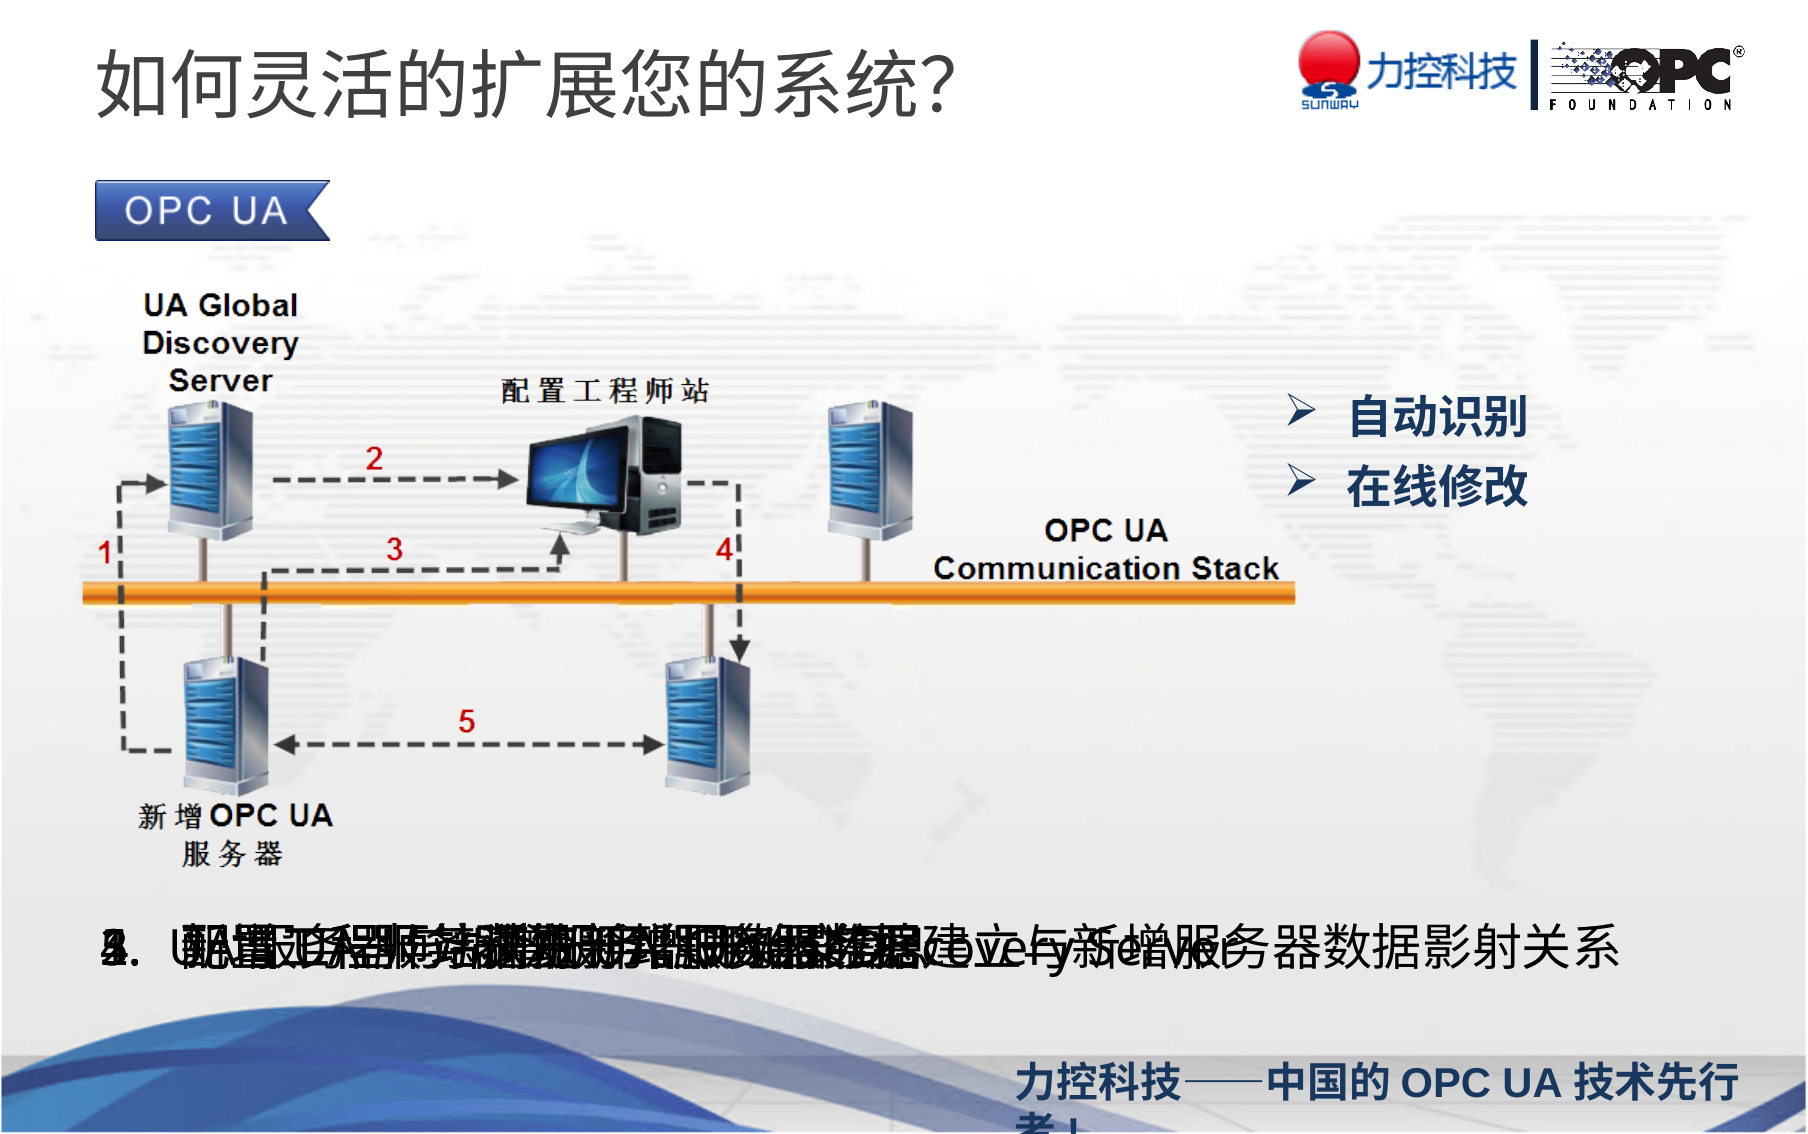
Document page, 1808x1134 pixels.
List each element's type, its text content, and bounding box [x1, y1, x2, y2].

text_box 在线修改 [1336, 449, 1559, 533]
picture [0, 1, 1808, 1134]
text_box 自动识别 [1336, 379, 1559, 449]
text_box 4. 配置工程师站通知UA服务器数据建立与新增服务器数据影射关系 [83, 906, 1666, 989]
text_box 如何灵活的扩展您的系统？ [77, 35, 1021, 130]
